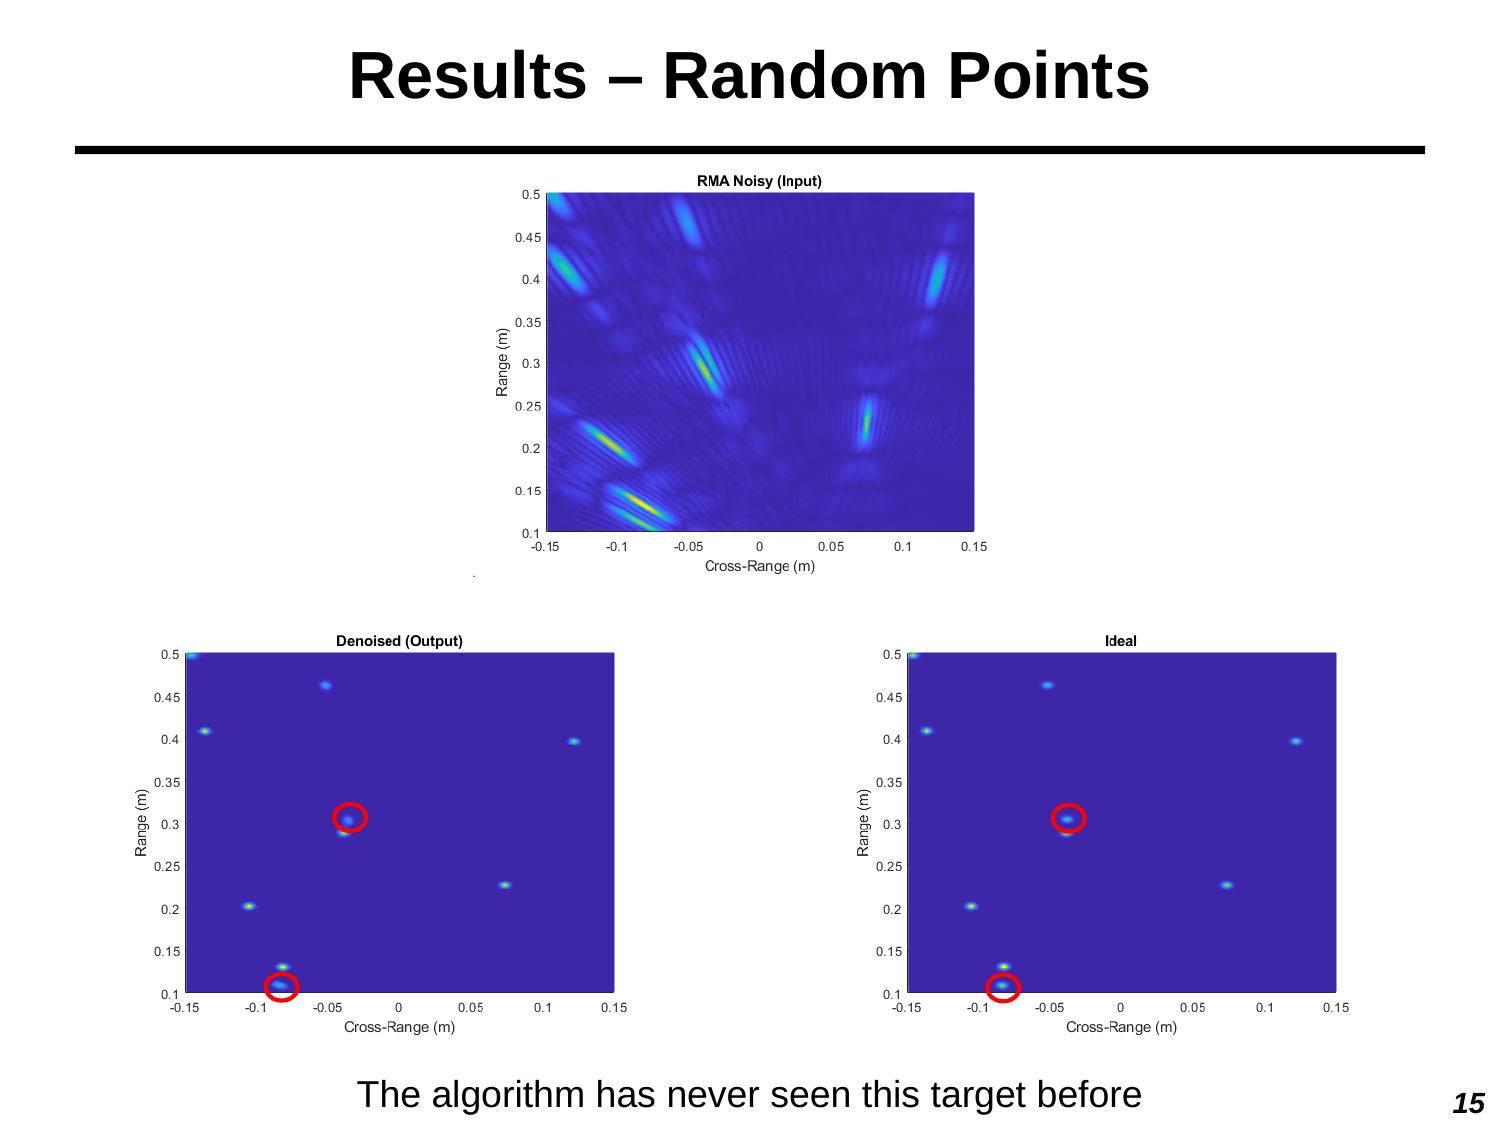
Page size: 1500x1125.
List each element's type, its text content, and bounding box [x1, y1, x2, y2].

picture [473, 162, 1027, 577]
text_box [91, 223, 1421, 615]
picture [112, 622, 666, 1038]
picture [834, 622, 1388, 1038]
text_box Results – Random Points [37, 24, 1463, 163]
text_box The algorithm has never seen this target before [8, 1062, 1492, 1123]
